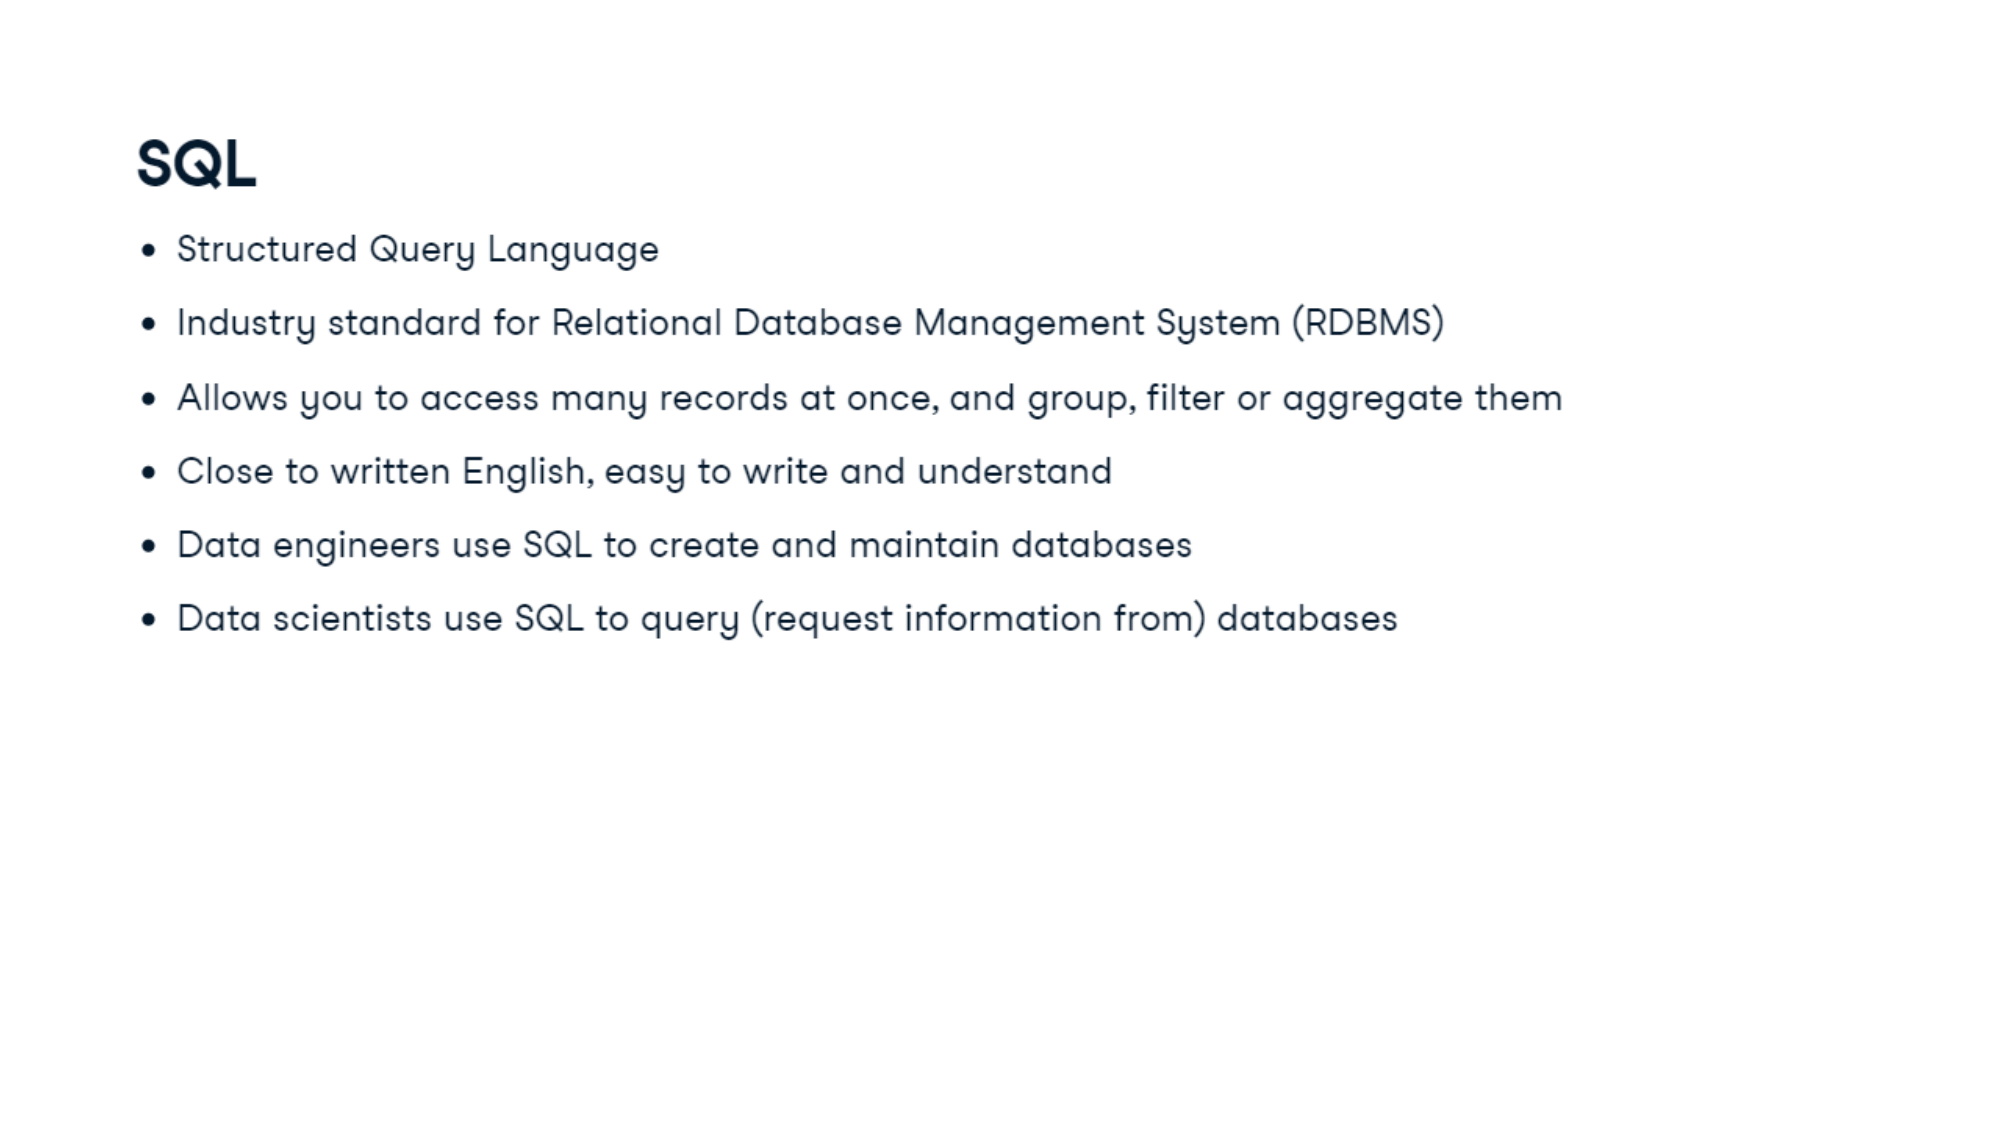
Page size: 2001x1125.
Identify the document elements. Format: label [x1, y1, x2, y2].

picture [123, 113, 1660, 681]
